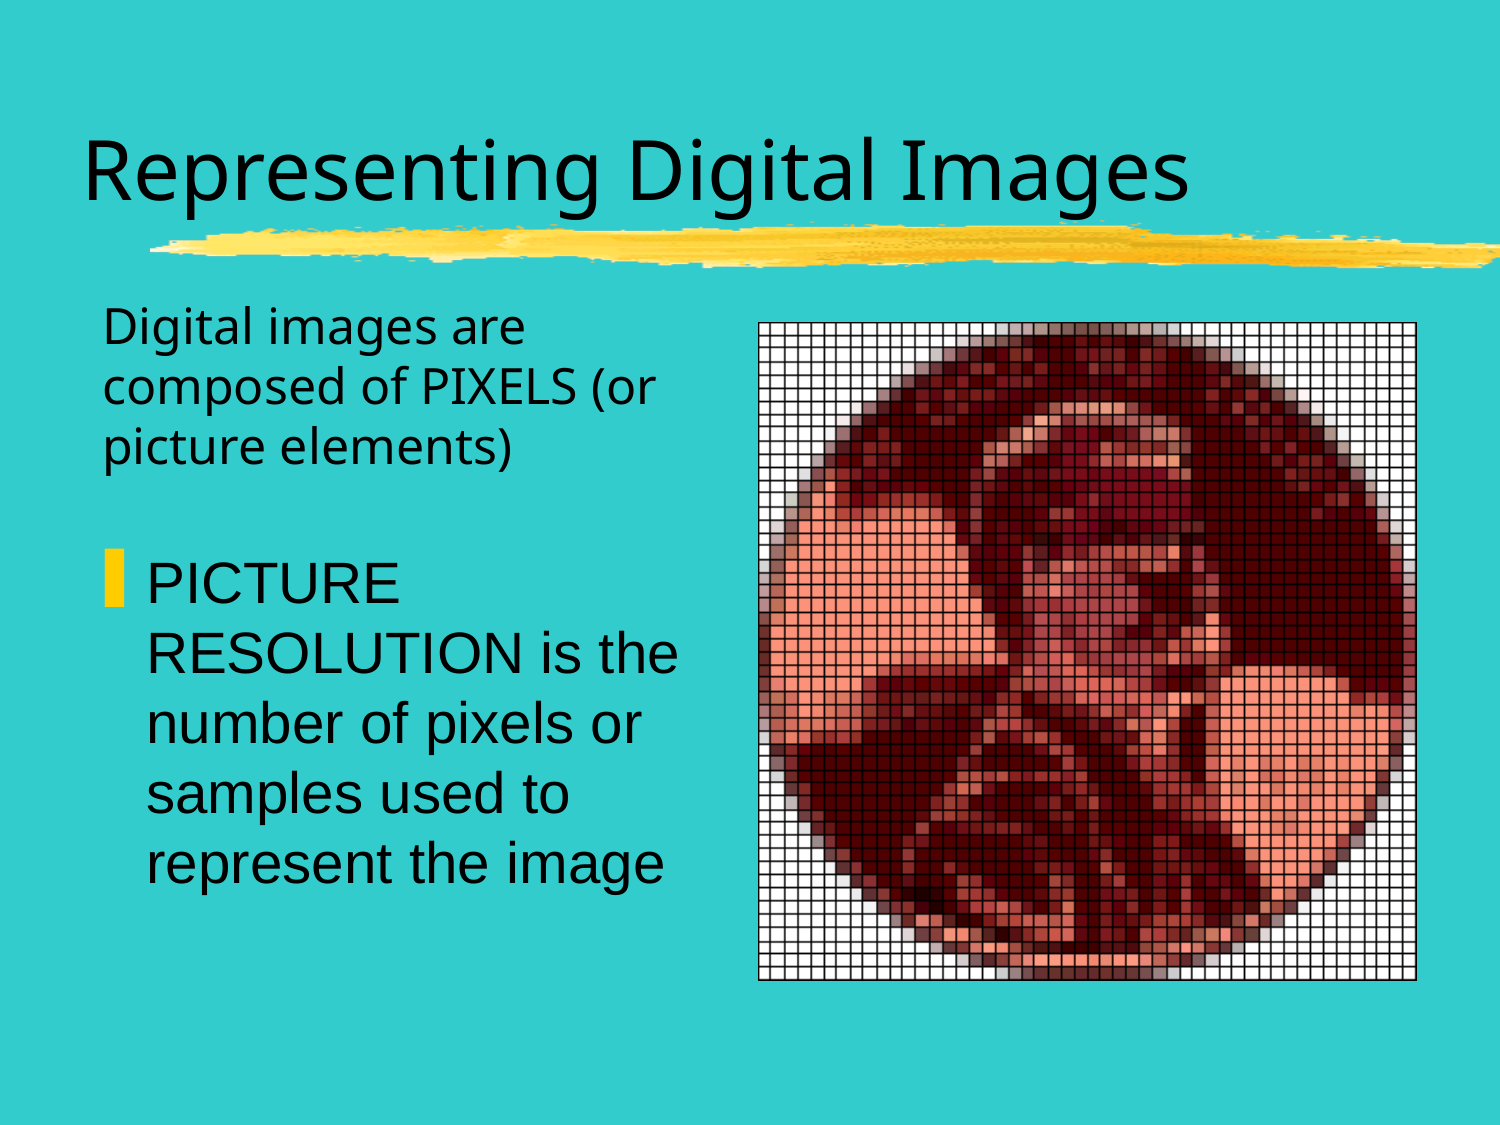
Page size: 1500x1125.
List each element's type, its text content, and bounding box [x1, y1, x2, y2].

text_box Digital images are composed of PIXELS (or picture elements) [87, 287, 716, 483]
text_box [758, 322, 1417, 981]
picture [150, 215, 1500, 279]
title Representing Digital Images [66, 37, 1413, 225]
list PICTURE RESOLUTION is the number of pixels or samples used to represent the image [75, 537, 734, 950]
